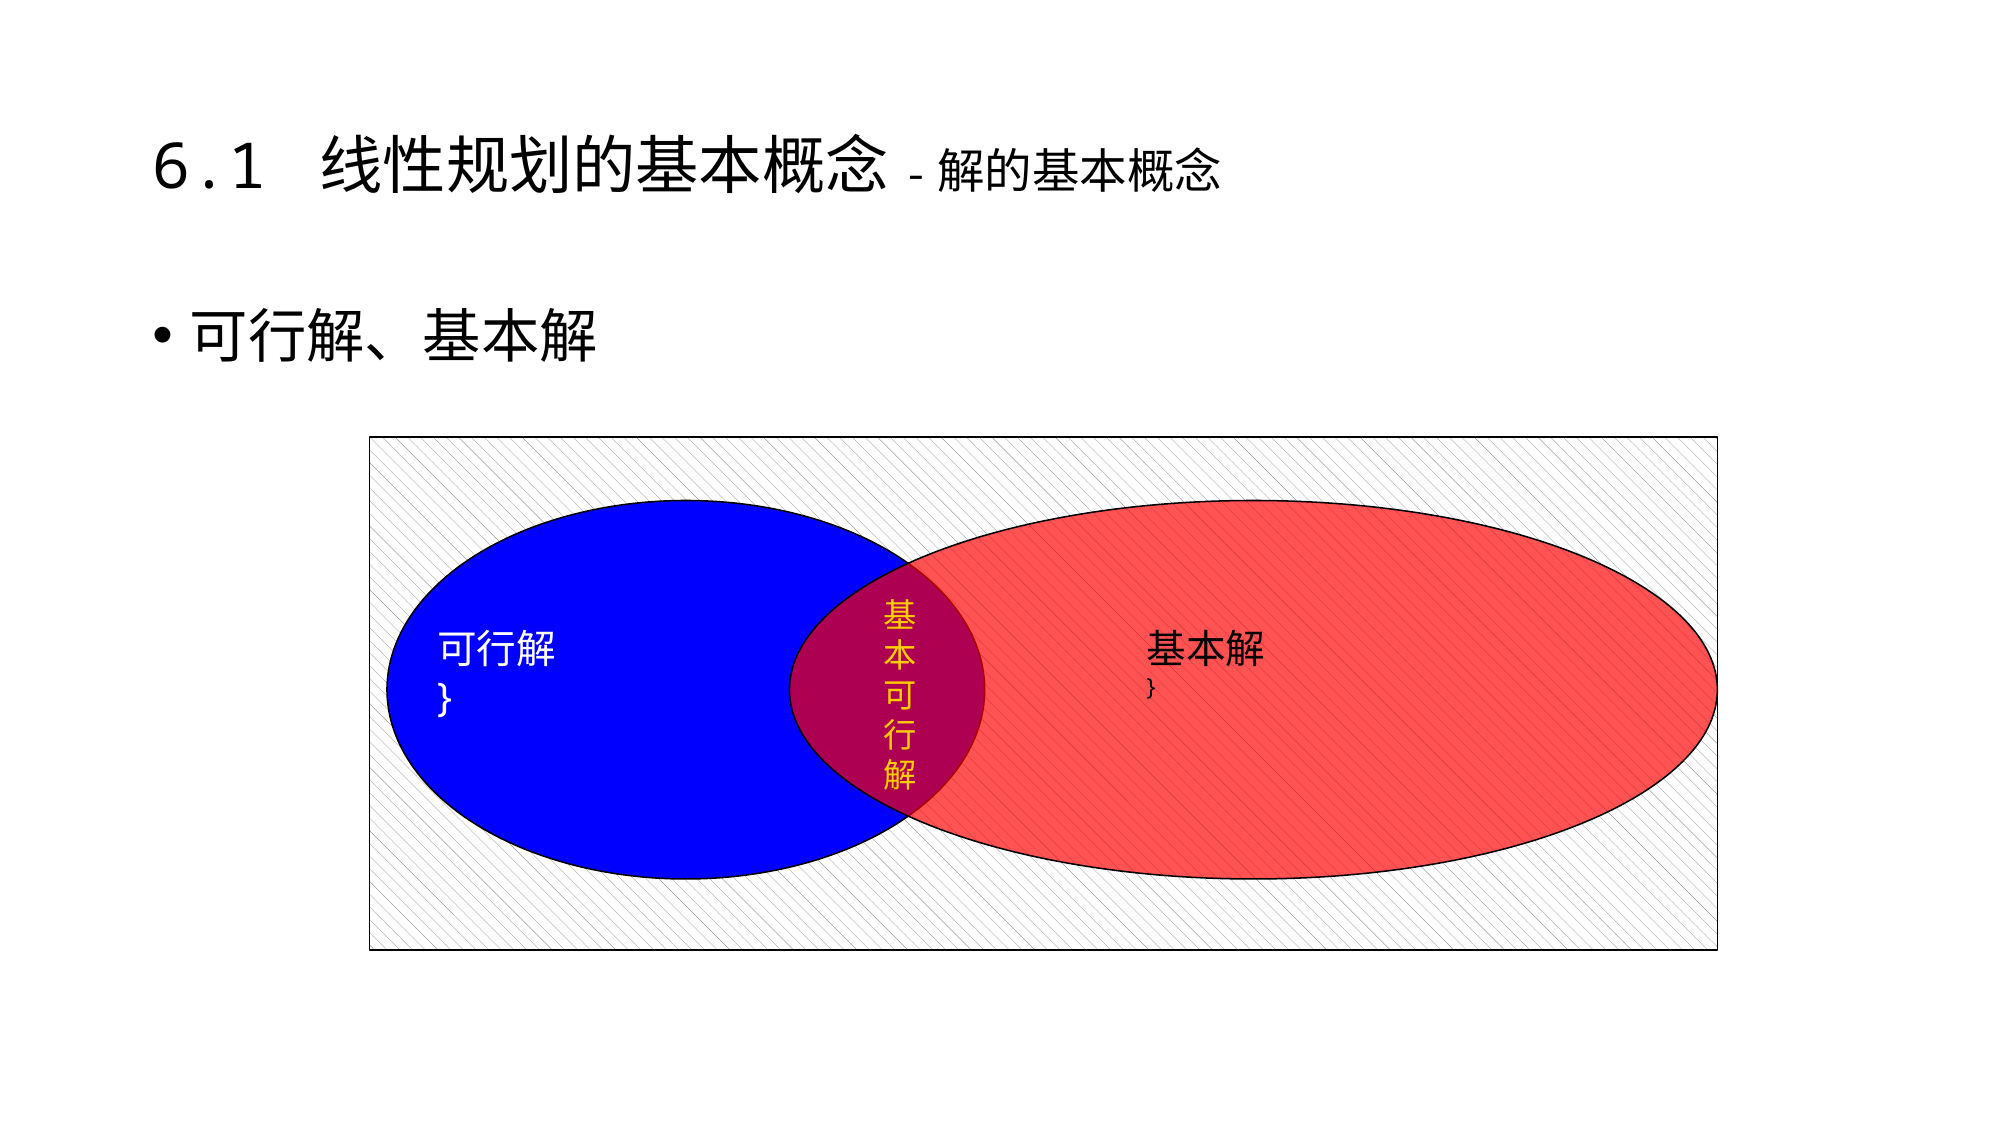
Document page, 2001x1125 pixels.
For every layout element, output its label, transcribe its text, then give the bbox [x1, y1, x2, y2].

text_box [369, 436, 1718, 950]
list 可行解、基本解 [137, 299, 1863, 1014]
title 6.1 线性规划的基本概念-解的基本概念 [137, 59, 1863, 278]
